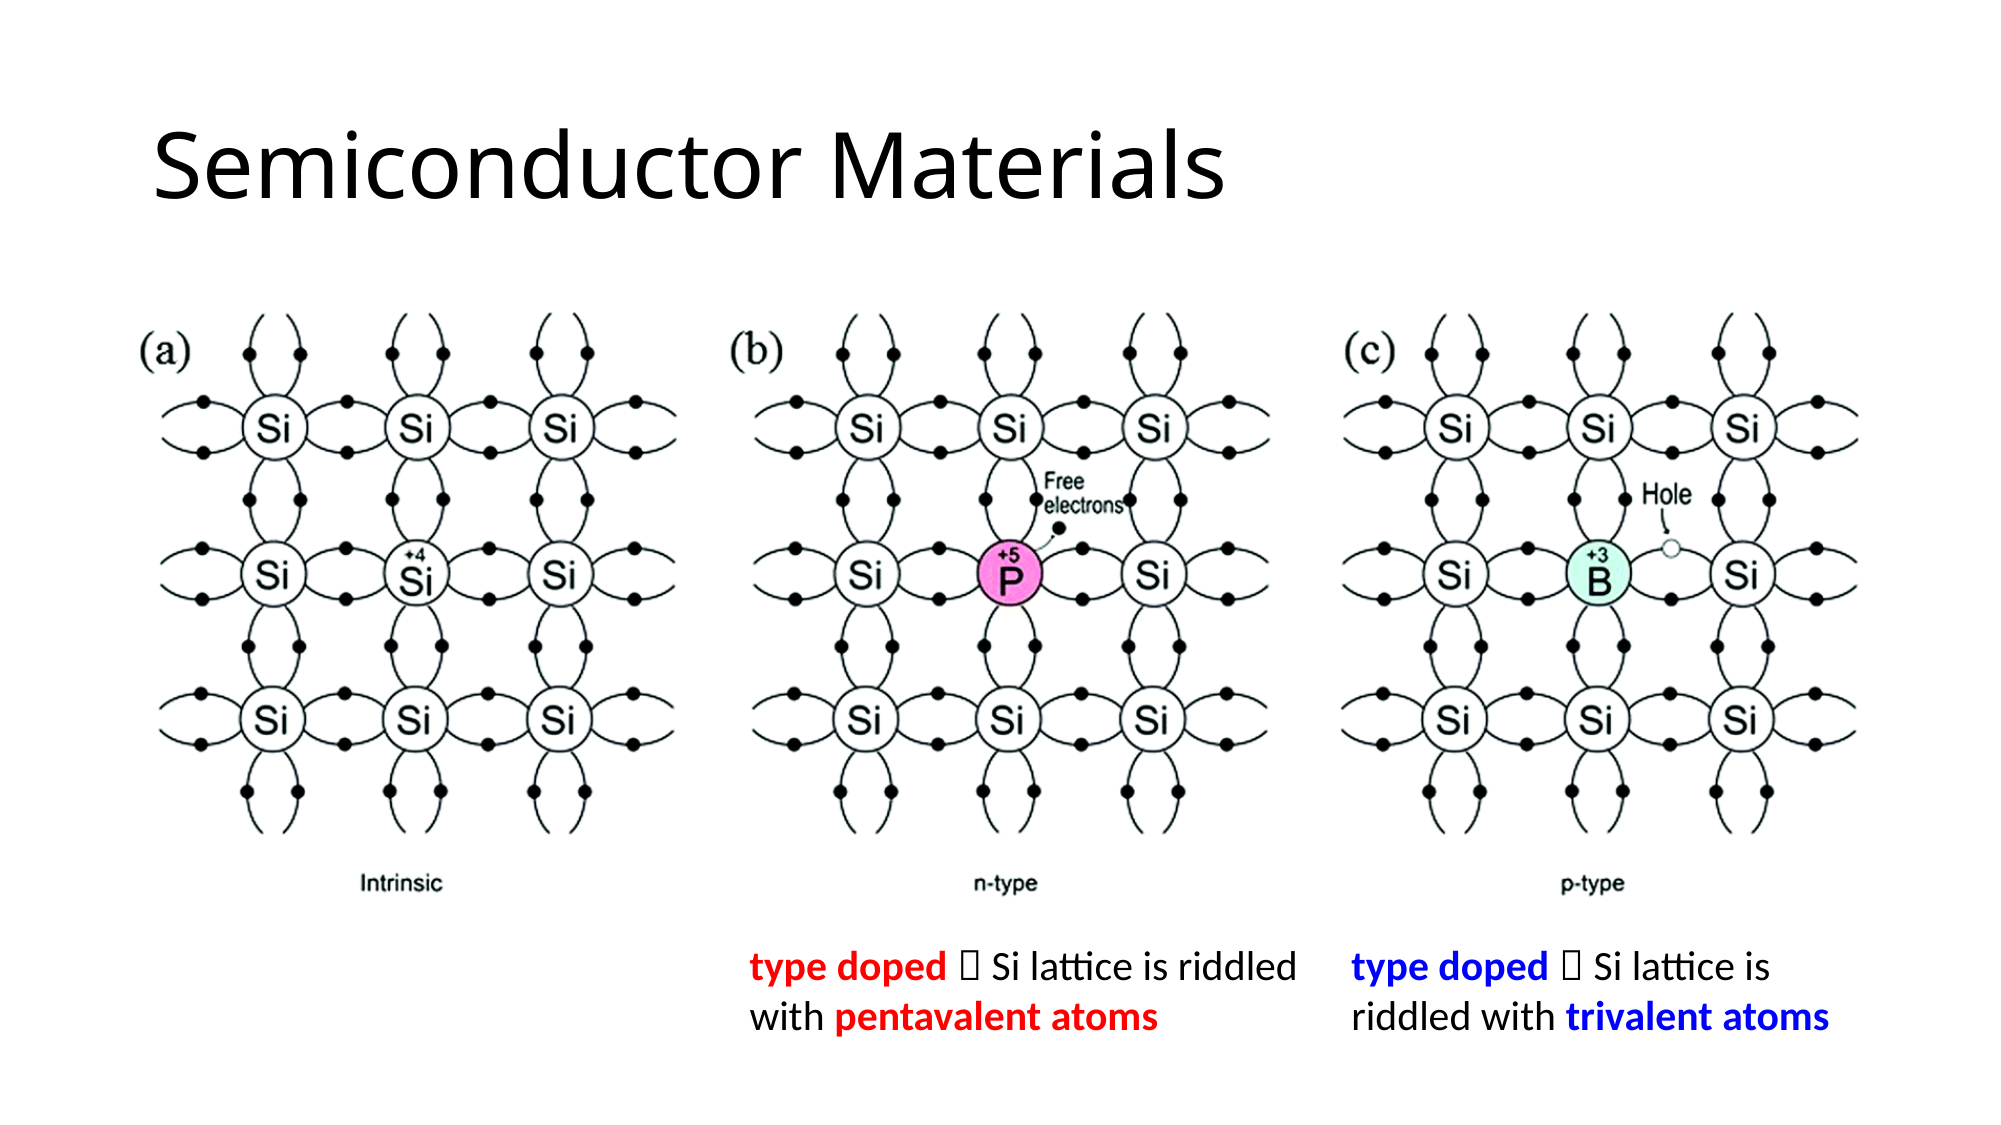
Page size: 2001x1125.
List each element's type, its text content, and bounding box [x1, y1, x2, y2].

title Semiconductor Materials [137, 59, 1863, 278]
picture [712, 308, 1301, 900]
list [137, 308, 696, 900]
picture [1316, 308, 1863, 900]
